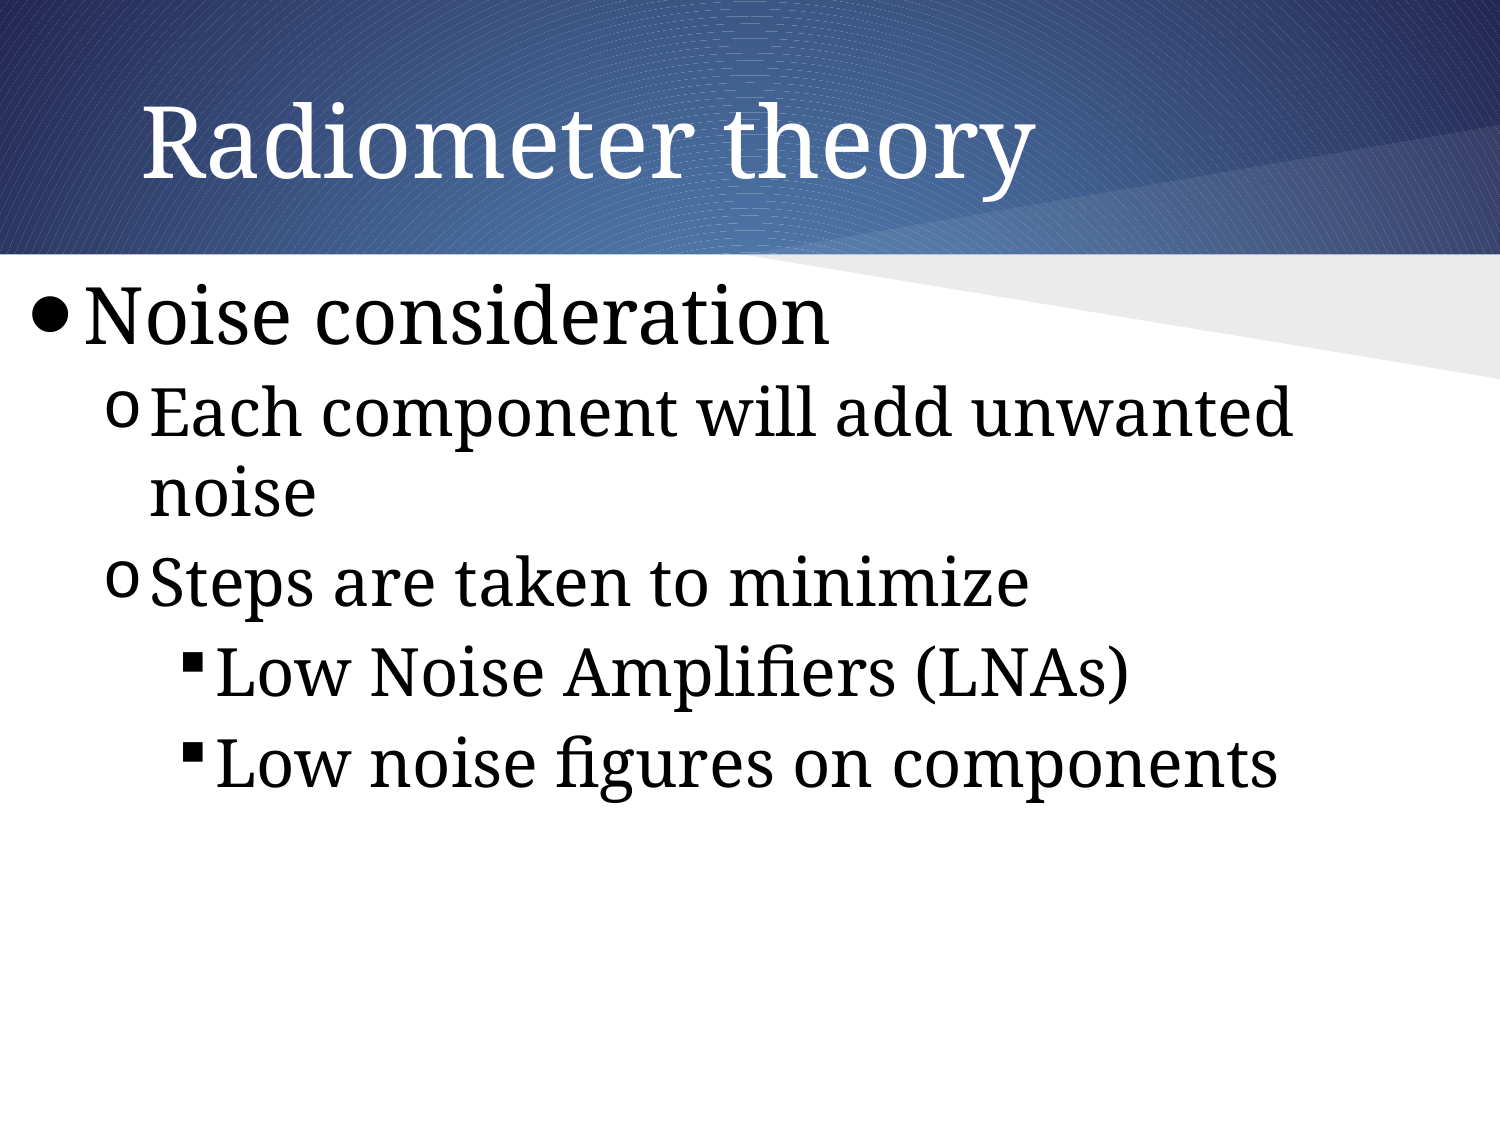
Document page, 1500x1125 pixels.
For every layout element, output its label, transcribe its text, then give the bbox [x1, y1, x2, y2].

list Noise consideration Each component will add unwanted noise Steps are taken to minimize Low Noise Amplifiers (LNAs) Low noise figures on components [12, 249, 1488, 1125]
title Radiometer theory [75, 45, 1425, 233]
